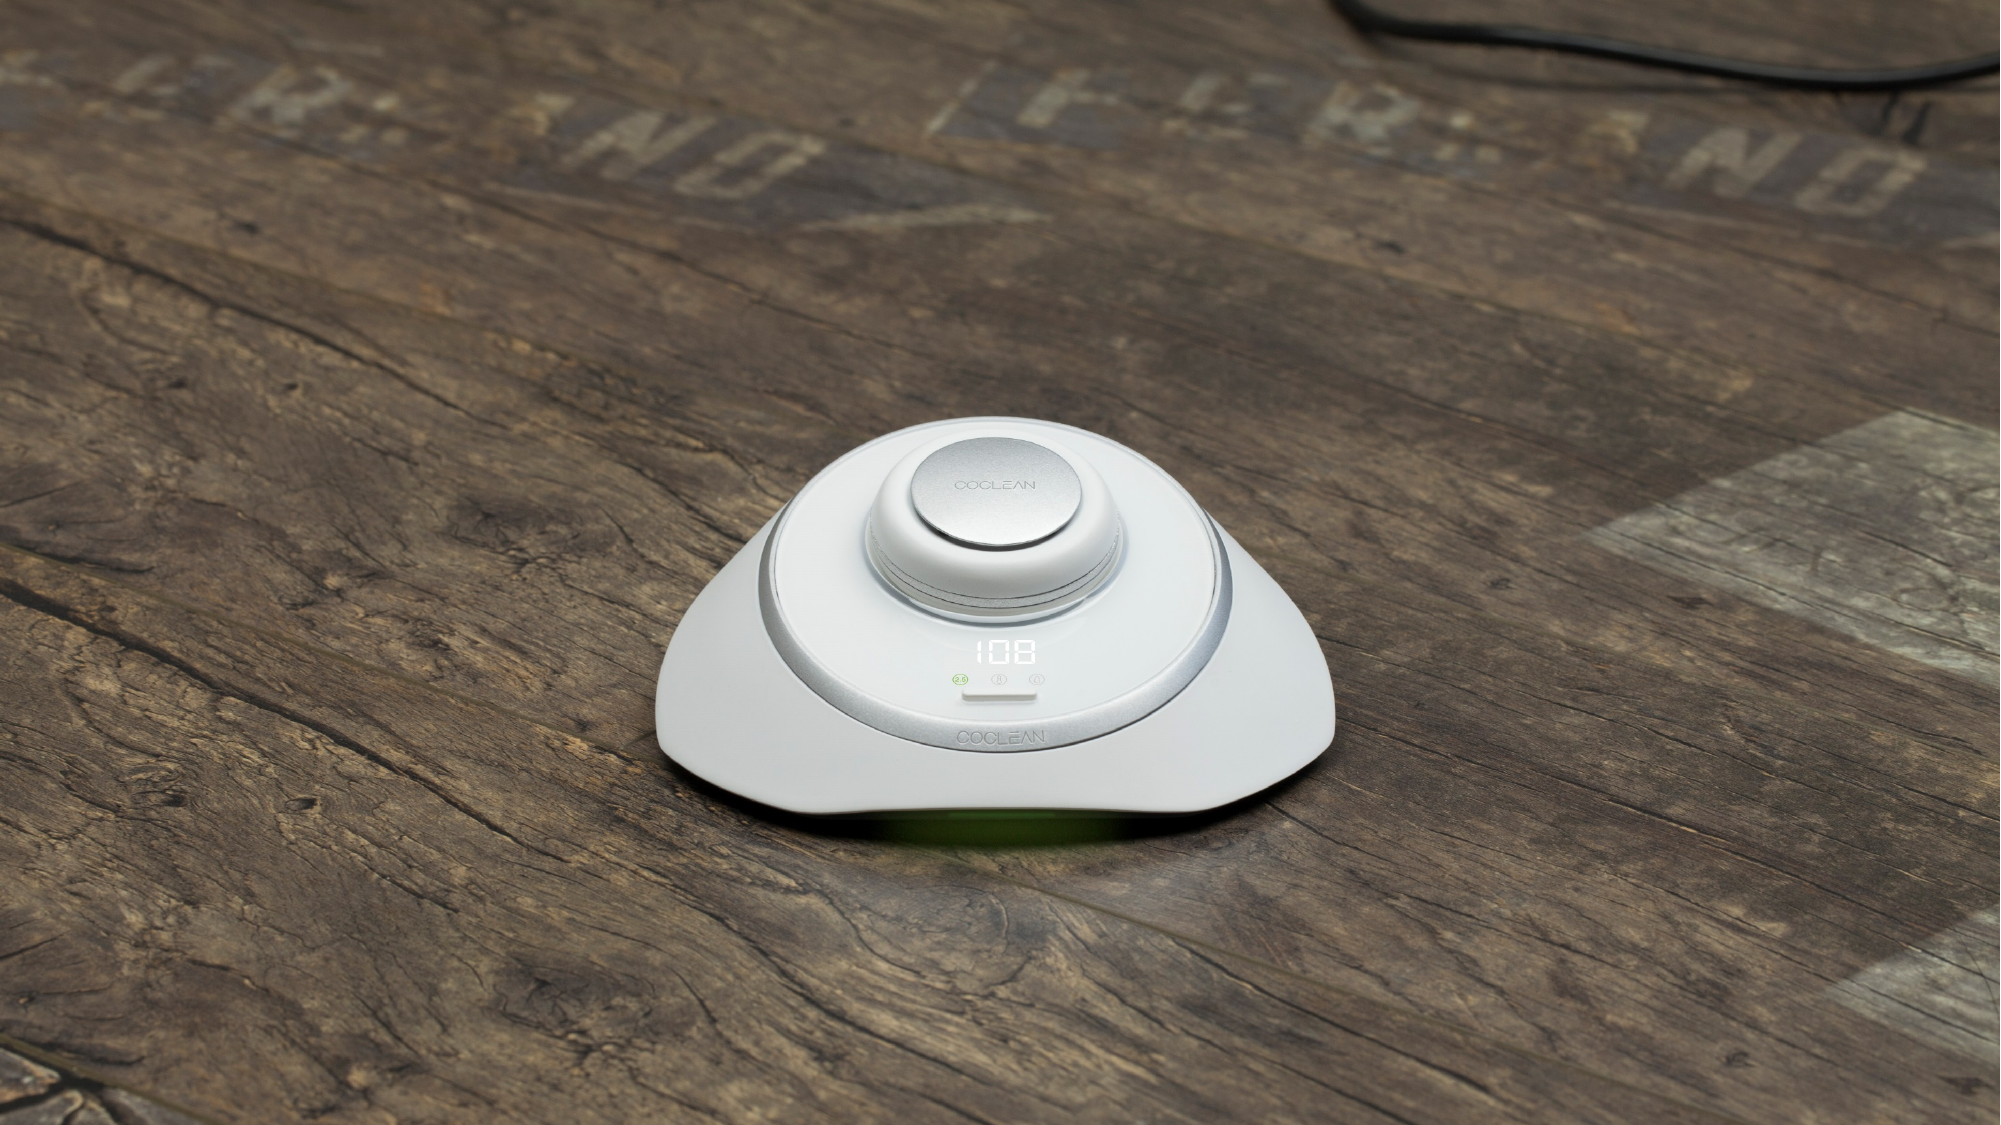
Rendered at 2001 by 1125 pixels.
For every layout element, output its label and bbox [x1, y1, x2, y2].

list [0, 0, 2000, 1125]
